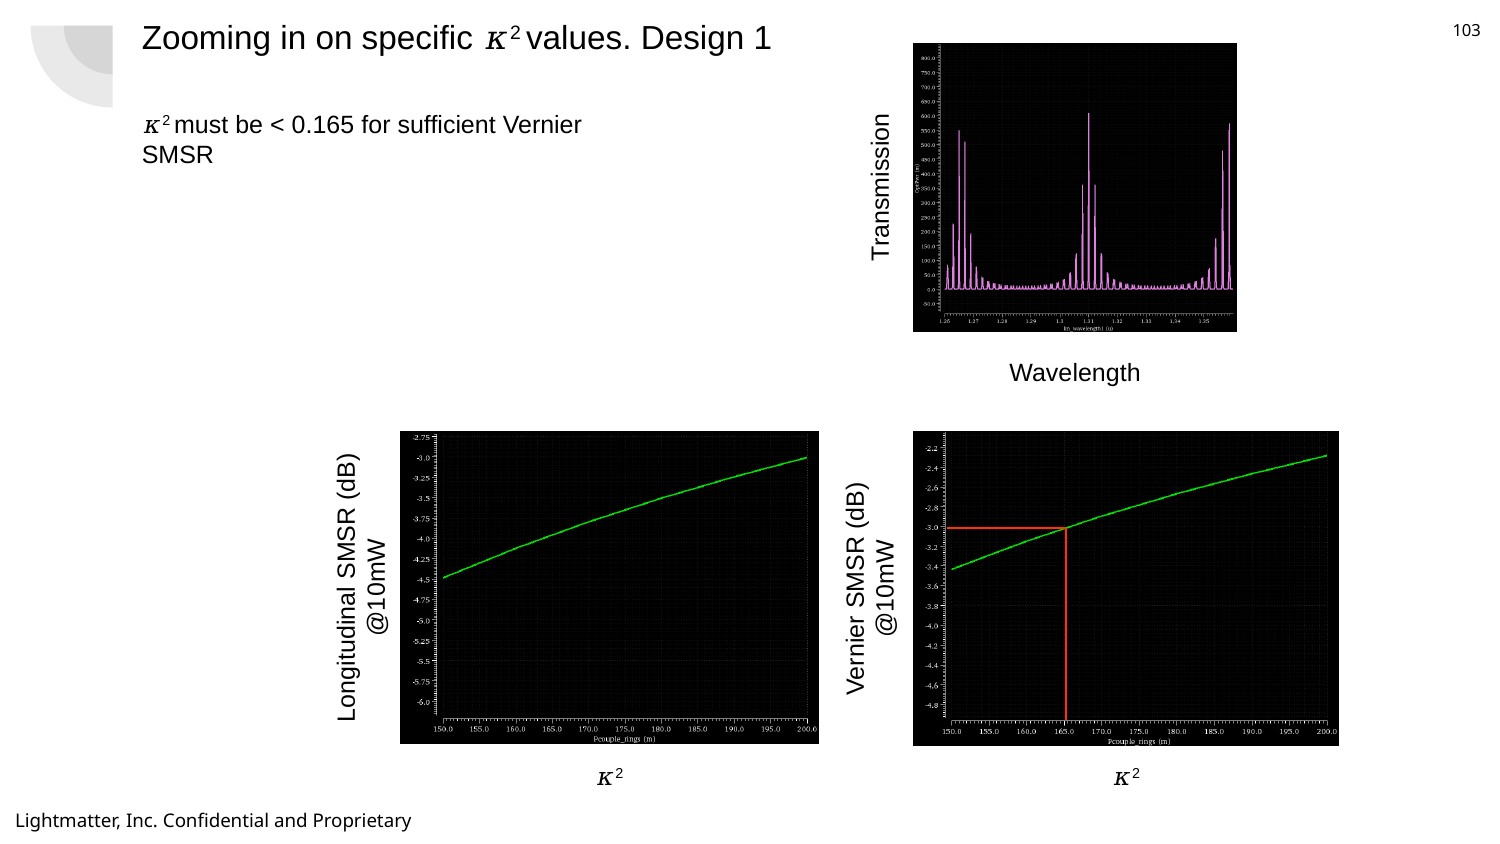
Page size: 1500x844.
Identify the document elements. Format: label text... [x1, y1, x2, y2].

text_box Wavelength [909, 341, 1241, 402]
text_box 𝜅2 [443, 752, 775, 806]
list 𝜅2 must be < 0.165 for sufficient Vernier SMSR [126, 93, 635, 385]
title Zooming in on specific 𝜅2 values. Design 1 [126, 0, 1281, 73]
text_box Vernier SMSR (dB) @10mW [823, 423, 914, 755]
picture [913, 431, 1339, 746]
text_box Longitudinal SMSR (dB) @10mW [314, 421, 405, 754]
text_box 𝜅2 [960, 754, 1292, 806]
text_box Transmission [848, 21, 909, 353]
picture [913, 43, 1238, 332]
picture [399, 431, 819, 744]
